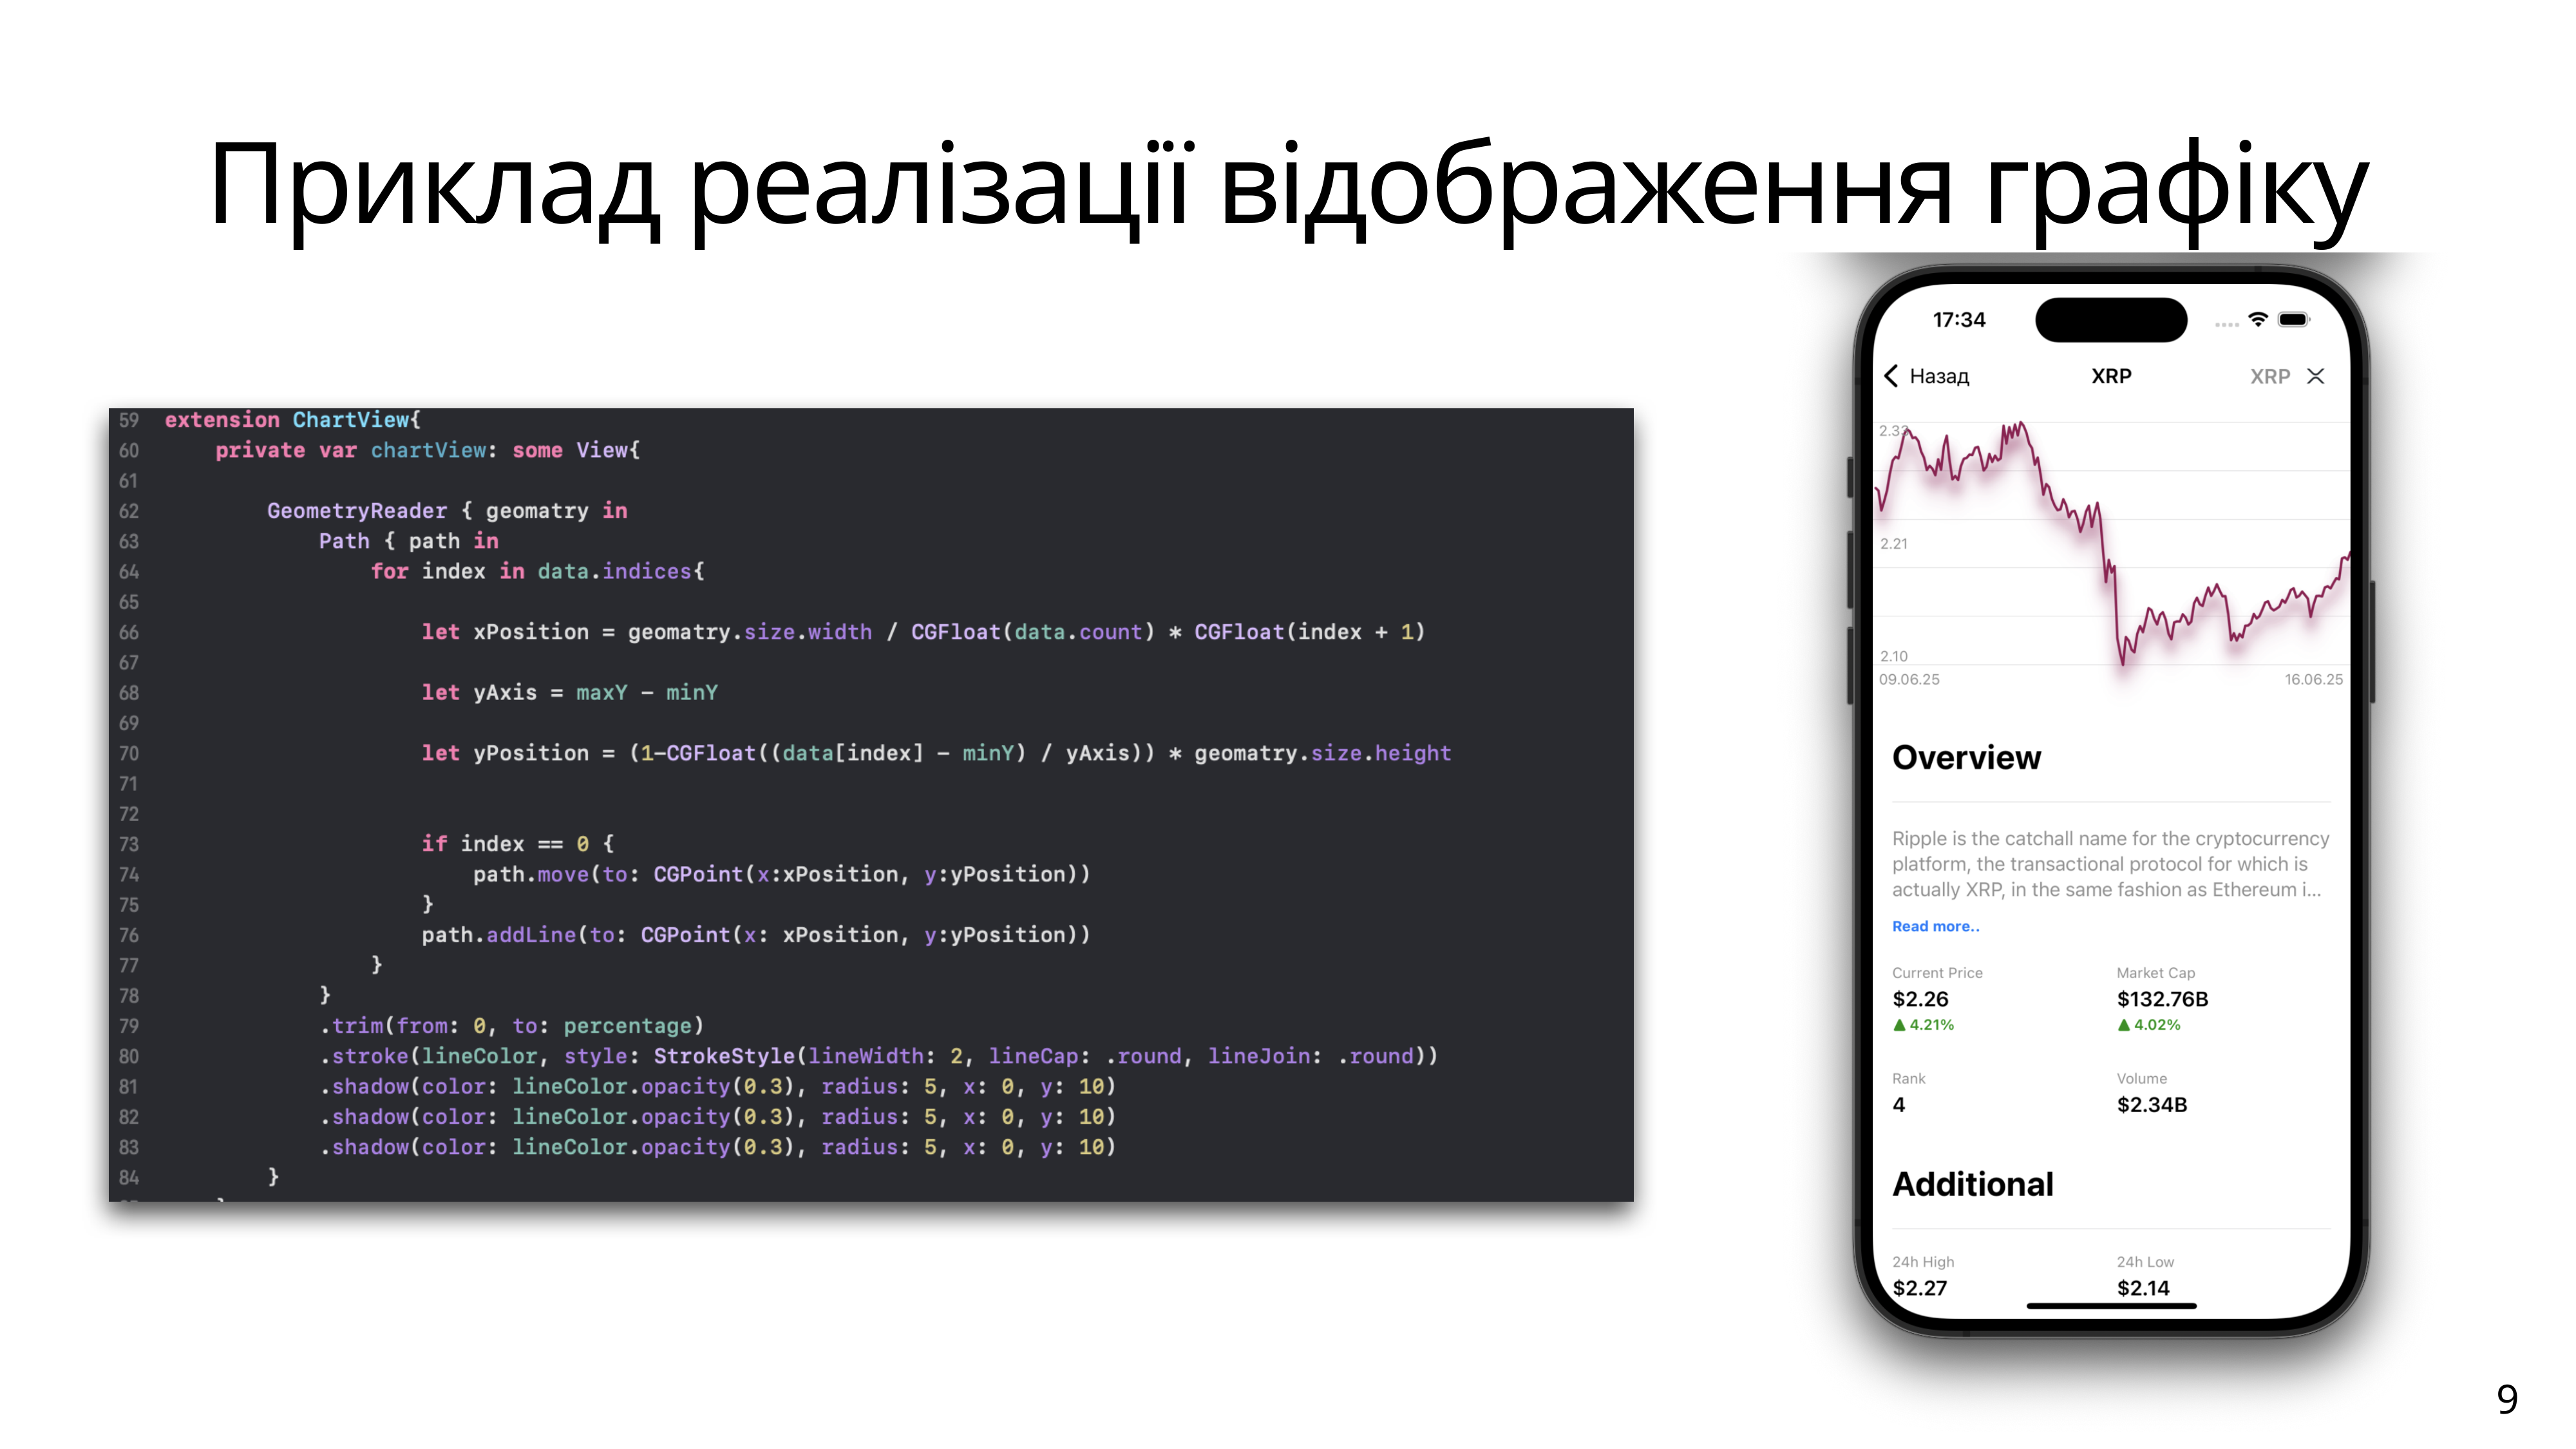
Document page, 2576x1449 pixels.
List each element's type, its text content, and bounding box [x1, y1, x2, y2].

title Приклад реалізації відображення графіку [133, 85, 2443, 251]
picture [109, 408, 1634, 1202]
slide_number 9 [2490, 1368, 2526, 1435]
picture [1763, 252, 2461, 1443]
